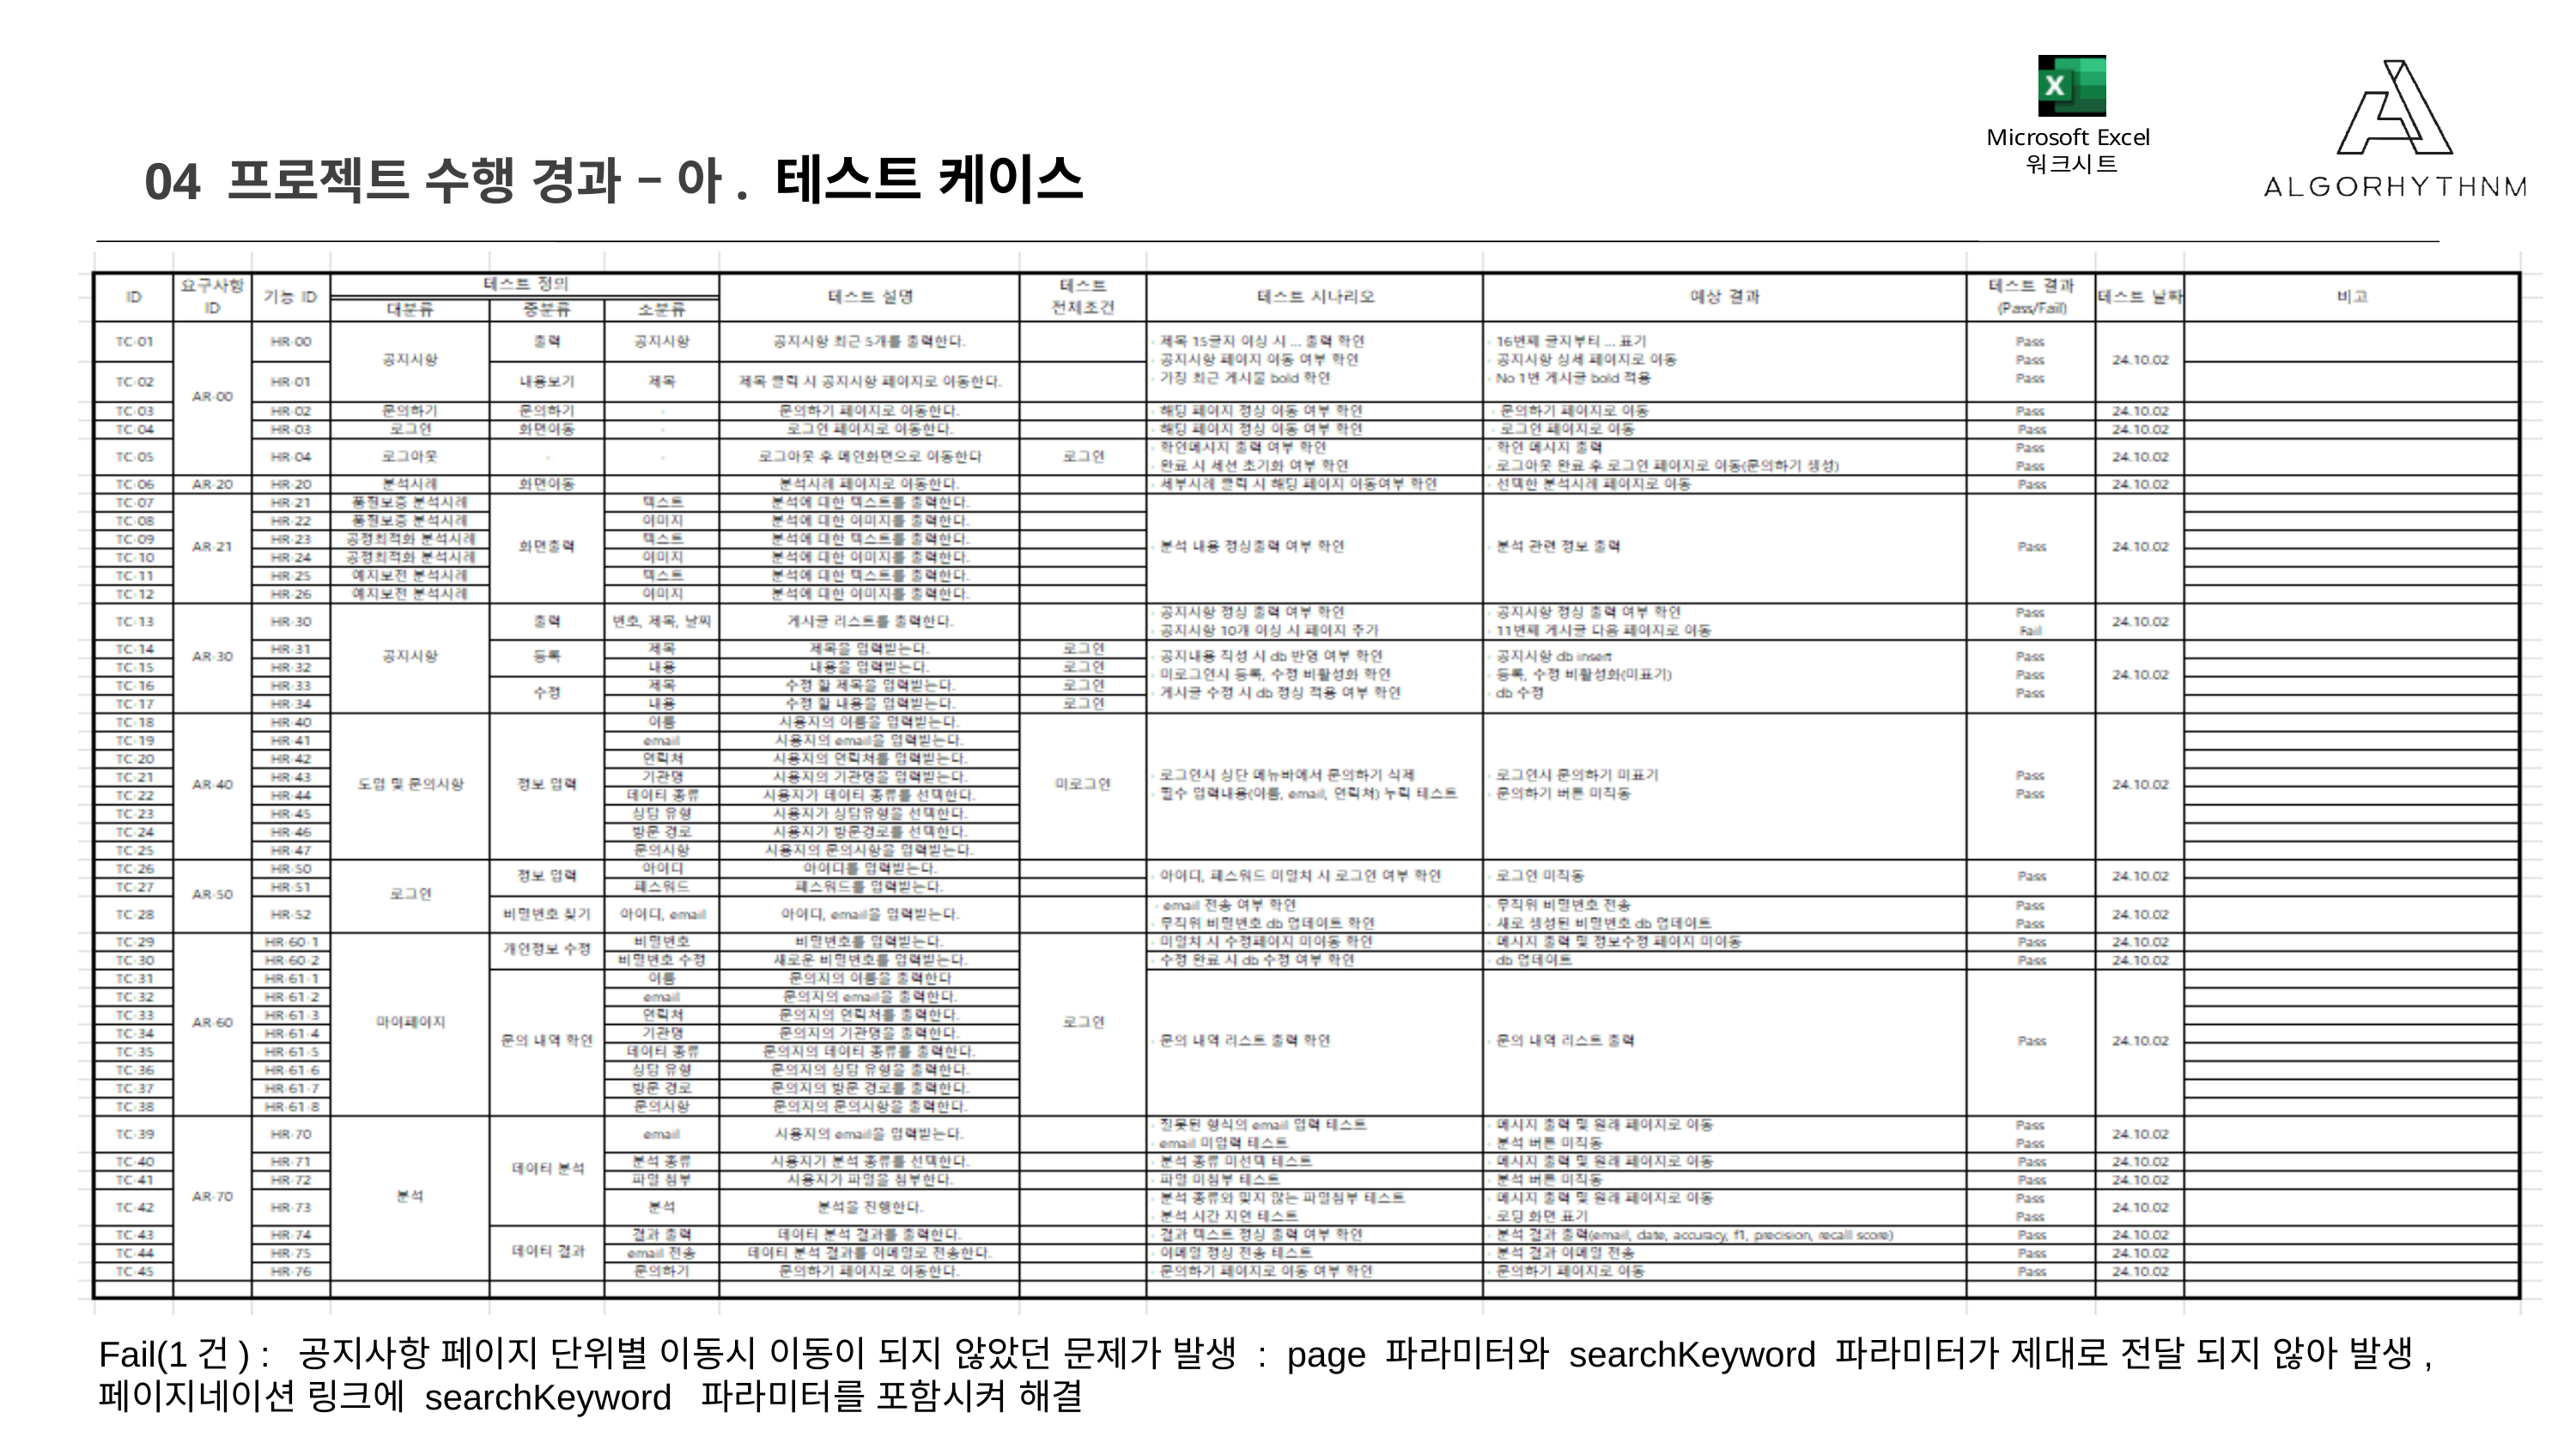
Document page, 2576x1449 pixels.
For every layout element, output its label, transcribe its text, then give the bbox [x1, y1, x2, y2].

text_box 04 프로젝트 수행 경과 – 아. 테스트 케이스 [144, 135, 1202, 211]
text_box Fail(1건) : 공지사항 페이지 단위별 이동시 이동이 되지 않았던 문제가 발생 : page 파라미터와 searchKeyword 파라미터가 제대로 전달 되지 않아 발생, 페이지네이션 링크에 searchKeyword 파라미터를 포함시켜 해결 [85, 1325, 2490, 1424]
picture [2253, 58, 2539, 209]
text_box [1974, 54, 2169, 205]
picture [77, 252, 2543, 1315]
